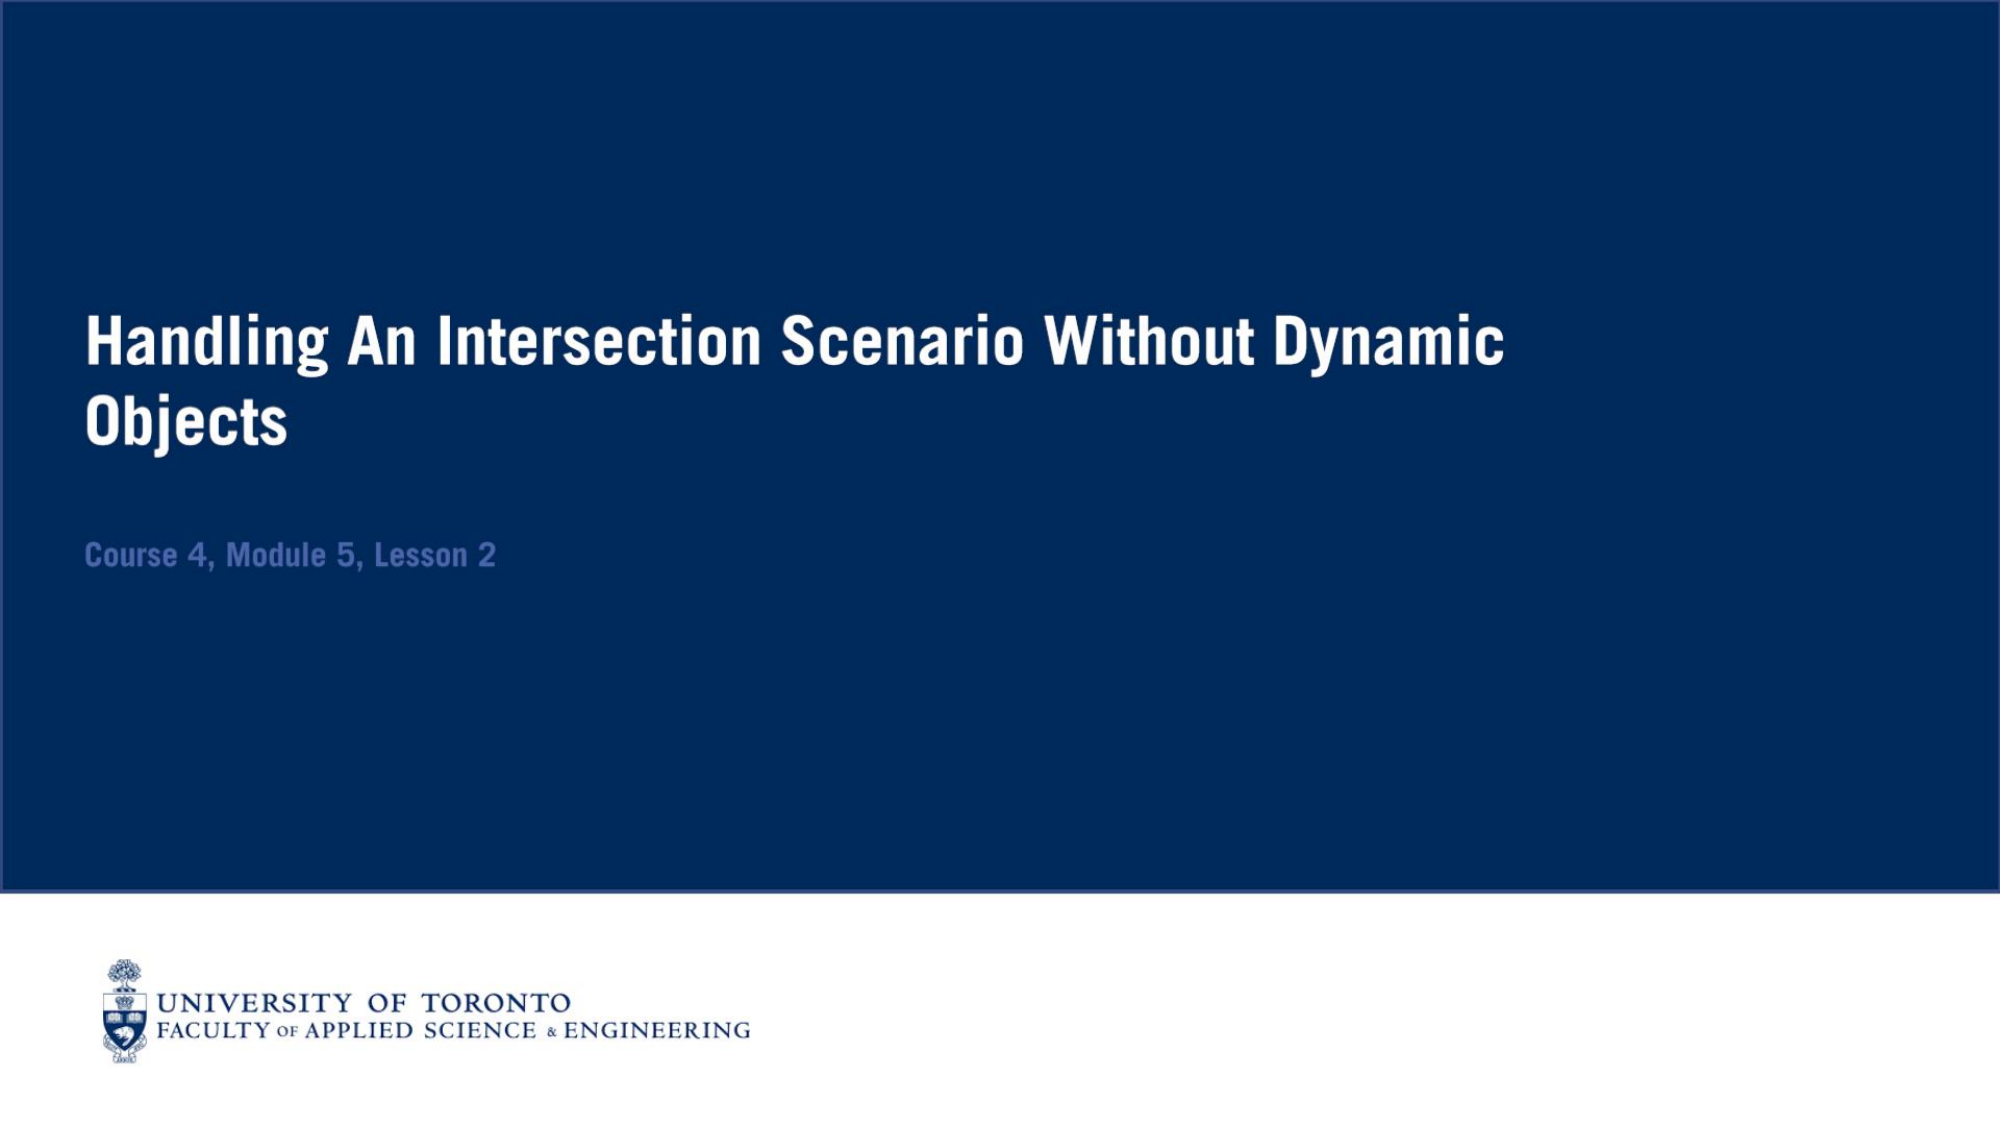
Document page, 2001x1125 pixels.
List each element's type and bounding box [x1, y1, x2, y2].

text_box [0, 0, 2000, 1125]
